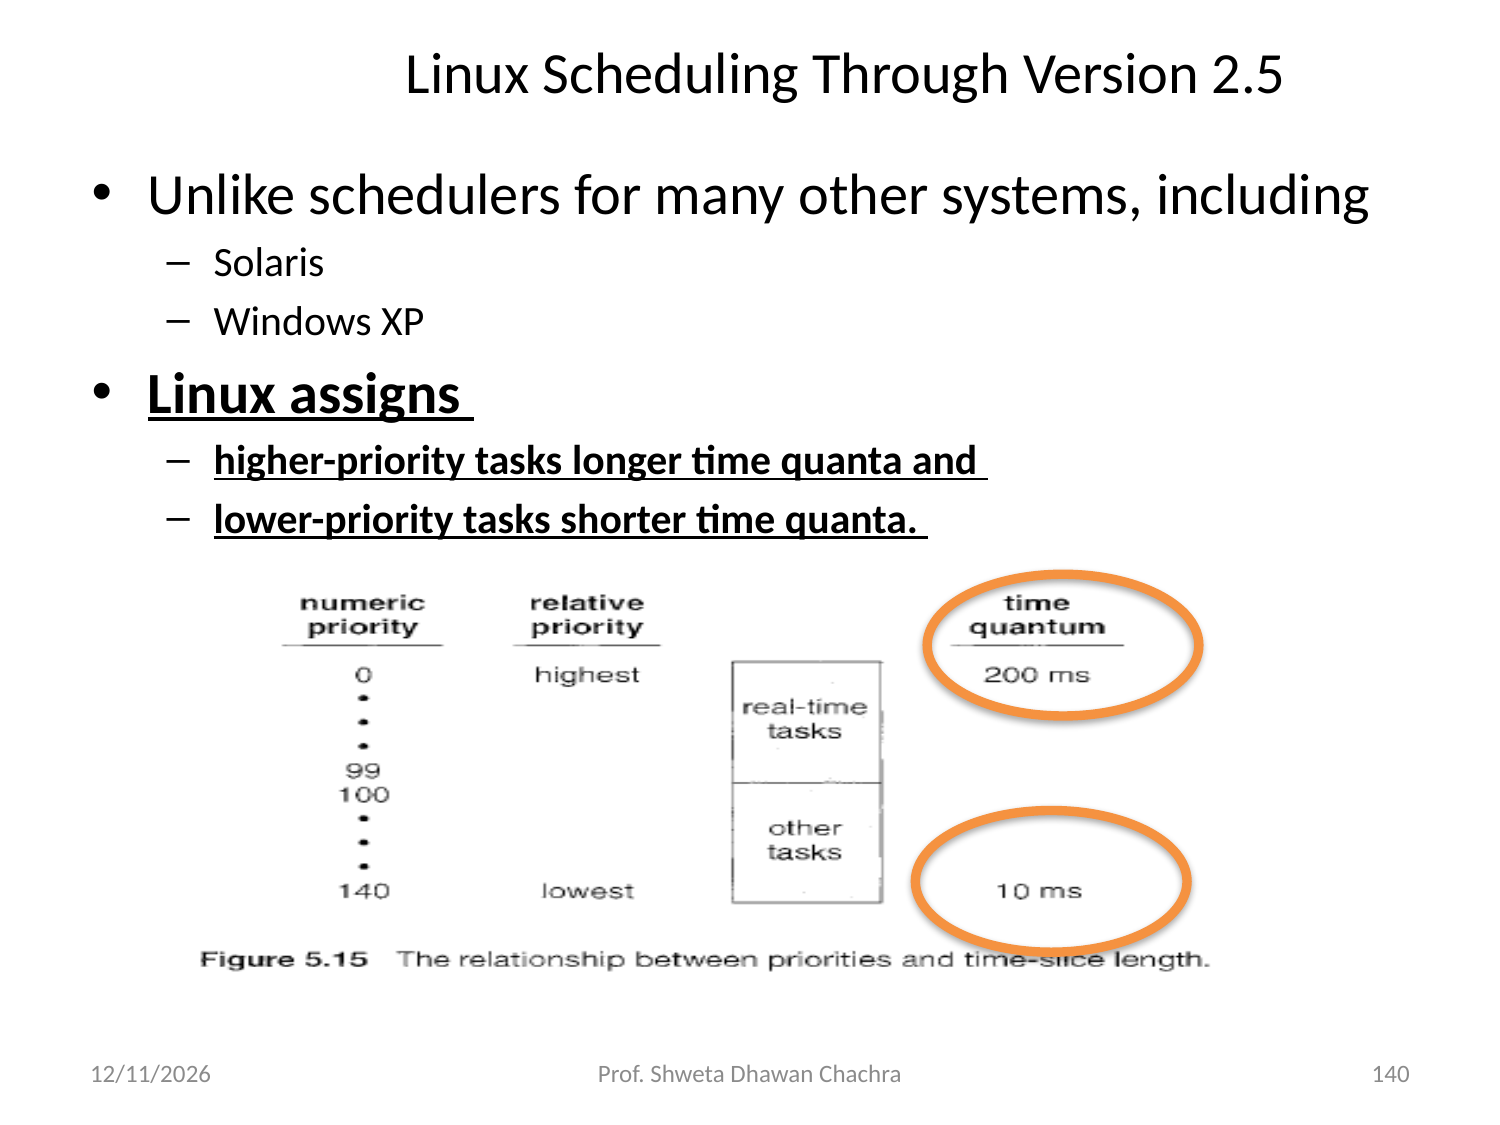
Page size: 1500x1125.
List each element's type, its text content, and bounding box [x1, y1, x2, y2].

footer Prof. Shweta Dhawan Chachra [512, 1042, 988, 1103]
list Unlike schedulers for many other systems, including Solaris Windows XP Linux assigns higher-priority tasks longer time quanta and lower-priority tasks shorter time quanta. [76, 149, 1436, 953]
picture [182, 573, 1223, 986]
slide_number 140 [1074, 1042, 1425, 1103]
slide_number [75, 1042, 425, 1103]
title Linux Scheduling Through Version 2.5 [202, 22, 1490, 118]
